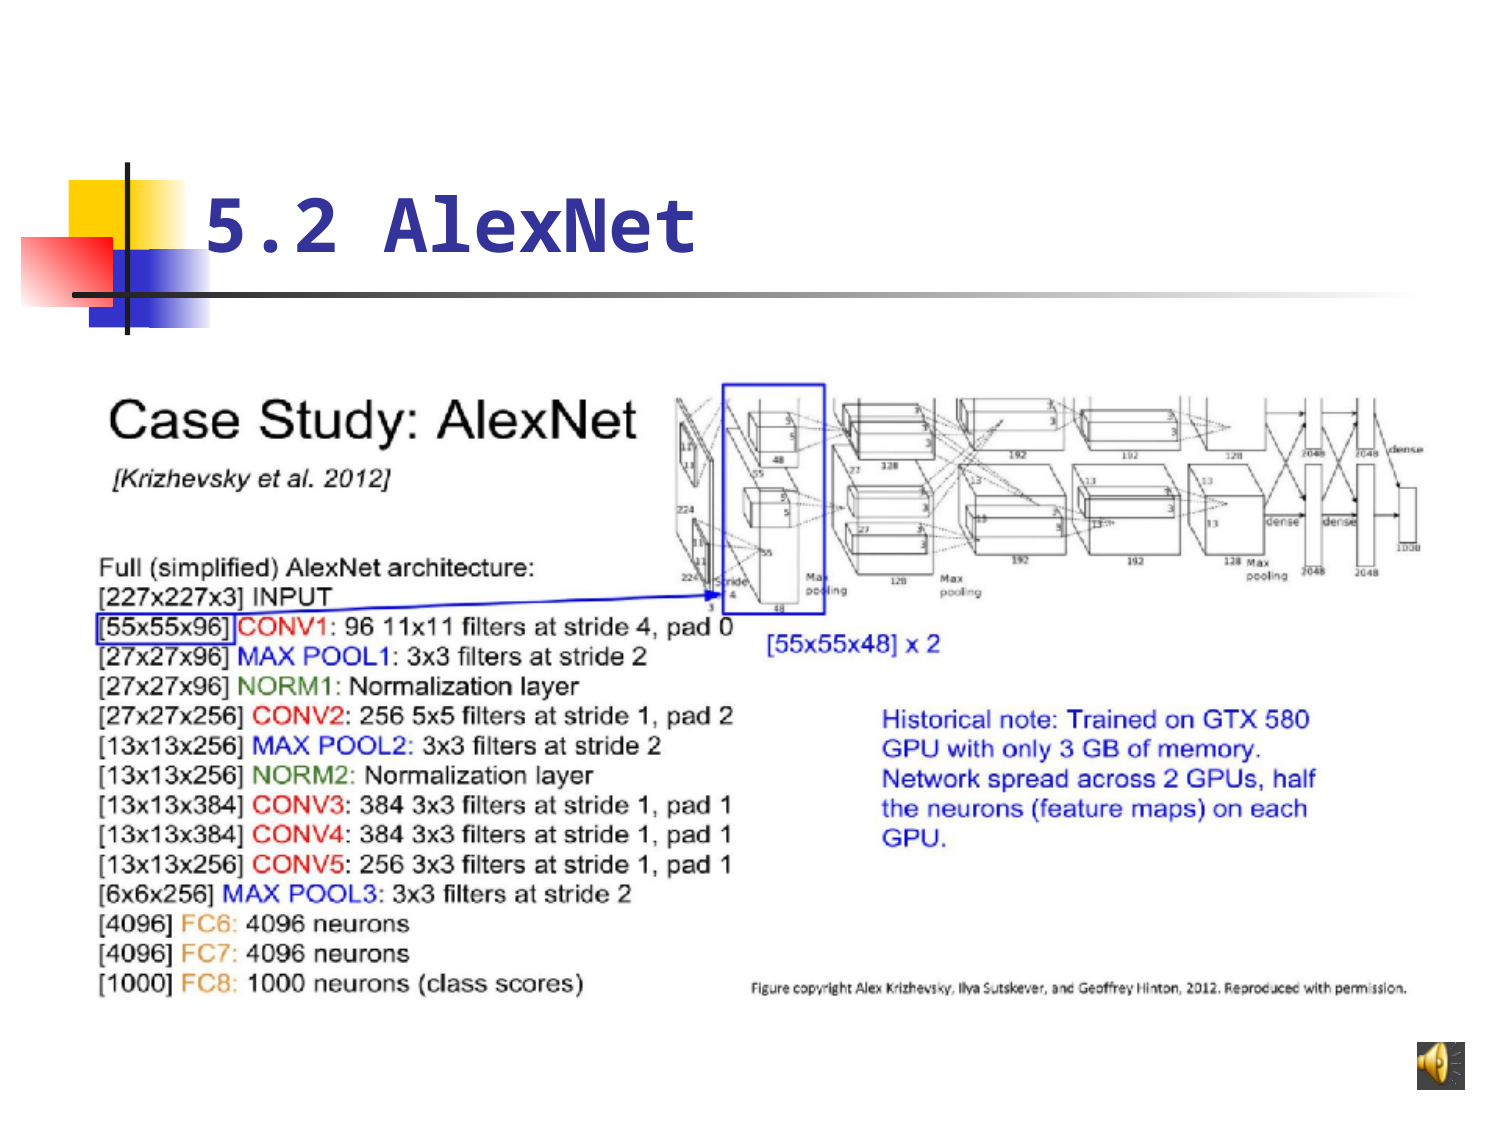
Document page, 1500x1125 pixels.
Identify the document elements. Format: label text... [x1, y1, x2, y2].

title 5.2 AlexNet [188, 35, 1468, 275]
picture [85, 367, 1448, 1036]
picture [1415, 1040, 1467, 1092]
